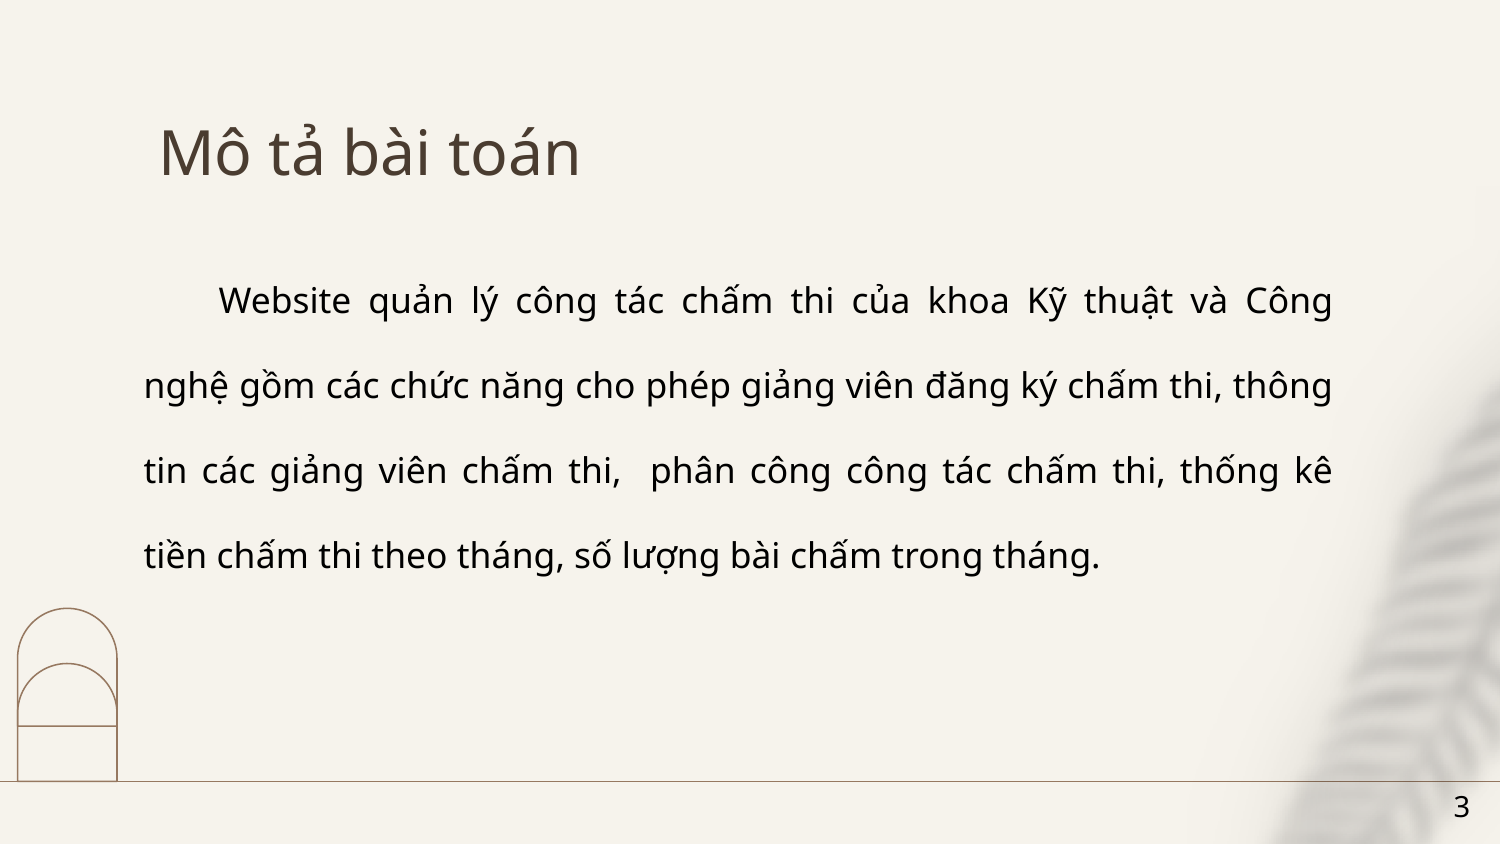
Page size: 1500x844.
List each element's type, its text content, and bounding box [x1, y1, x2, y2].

text_box Website quản lý công tác chấm thi của khoa Kỹ thuật và Công nghệ gồm các chức năng cho phép giảng viên đăng ký chấm thi, thông tin các giảng viên chấm thi, phân công công tác chấm thi, thống kê tiền chấm thi theo tháng, số lượng bài chấm trong tháng. [128, 228, 1349, 583]
title Mô tả bài toán [143, 98, 1407, 192]
text_box 3 [1438, 780, 1500, 831]
